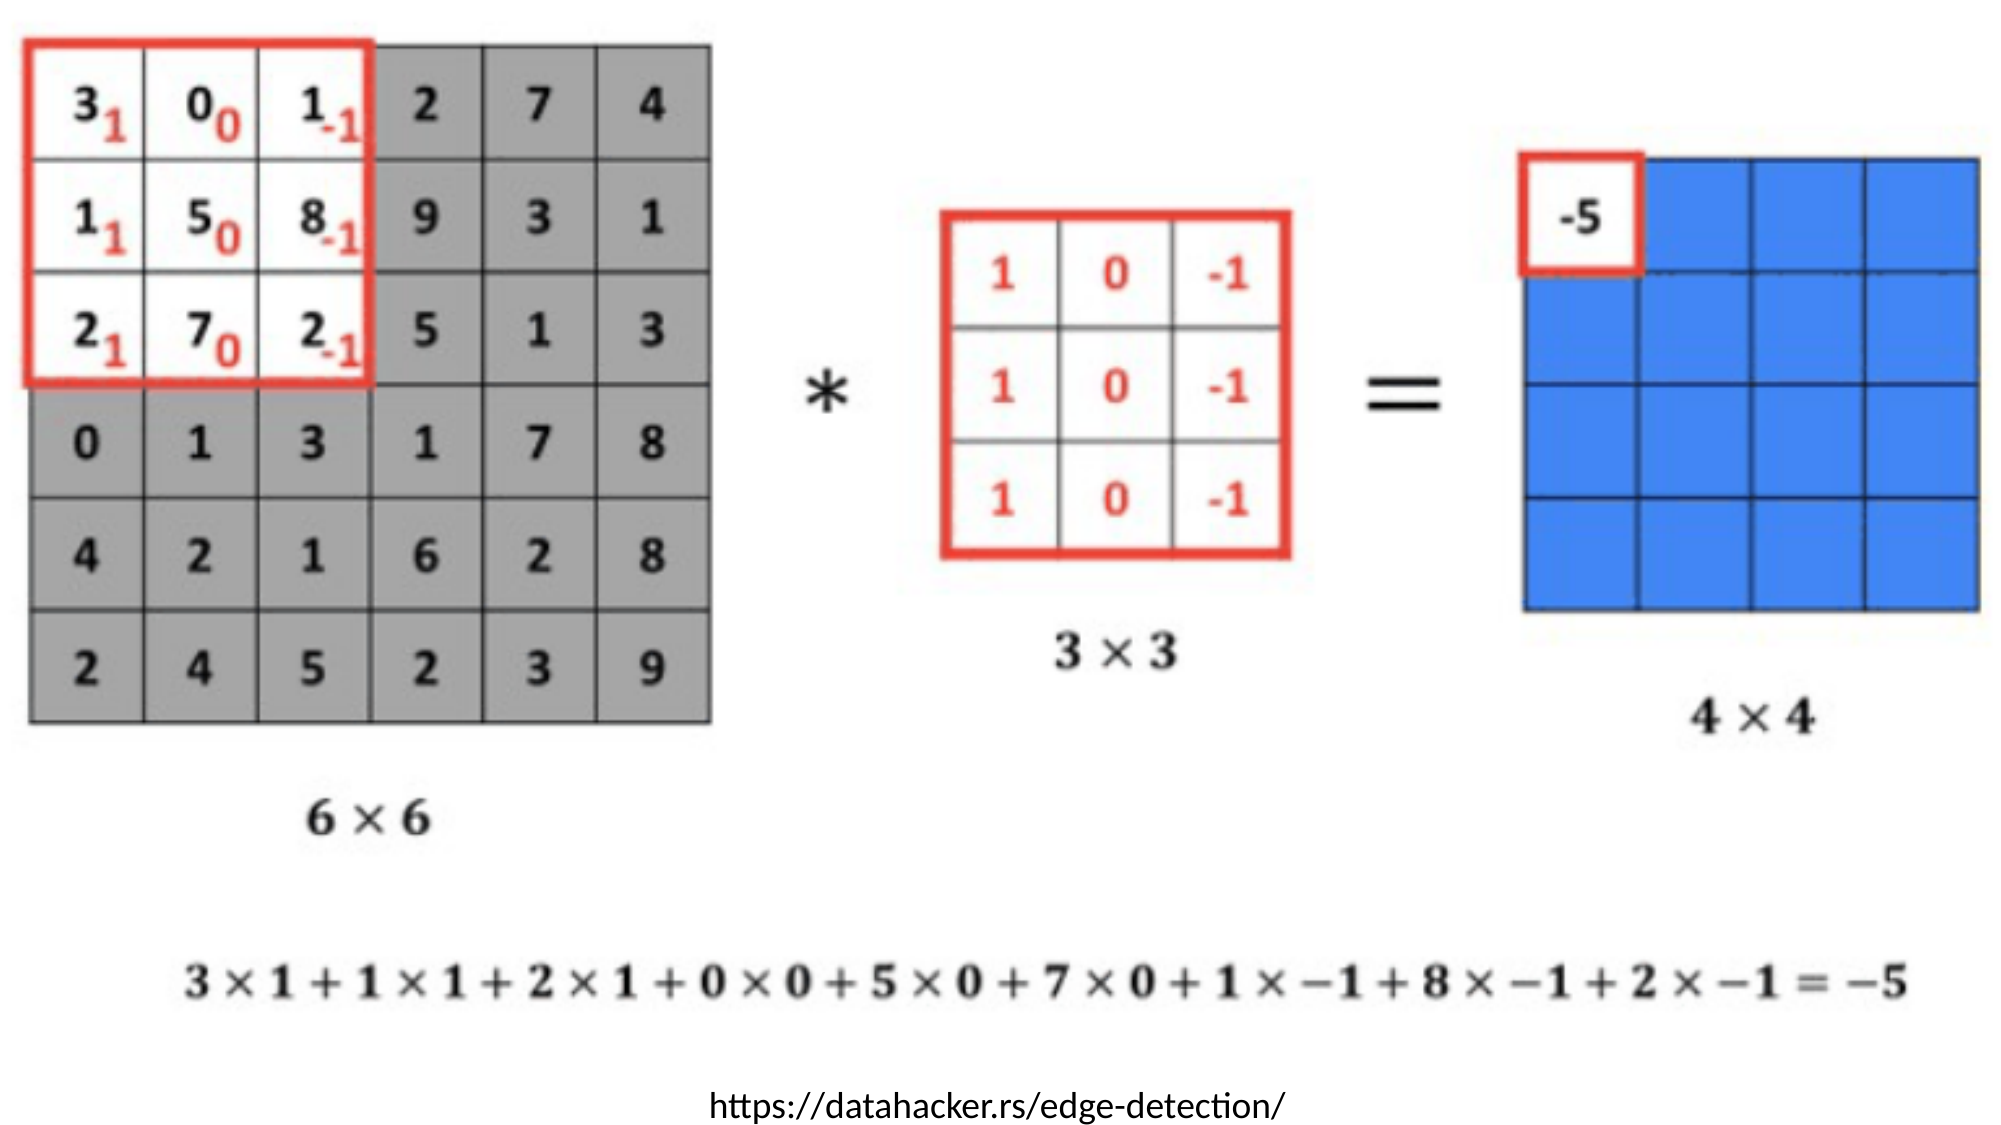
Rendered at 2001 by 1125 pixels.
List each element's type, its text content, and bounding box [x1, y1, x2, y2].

picture [0, 0, 2000, 1074]
text_box https://datahacker.rs/edge-detection/ [694, 1074, 1695, 1125]
